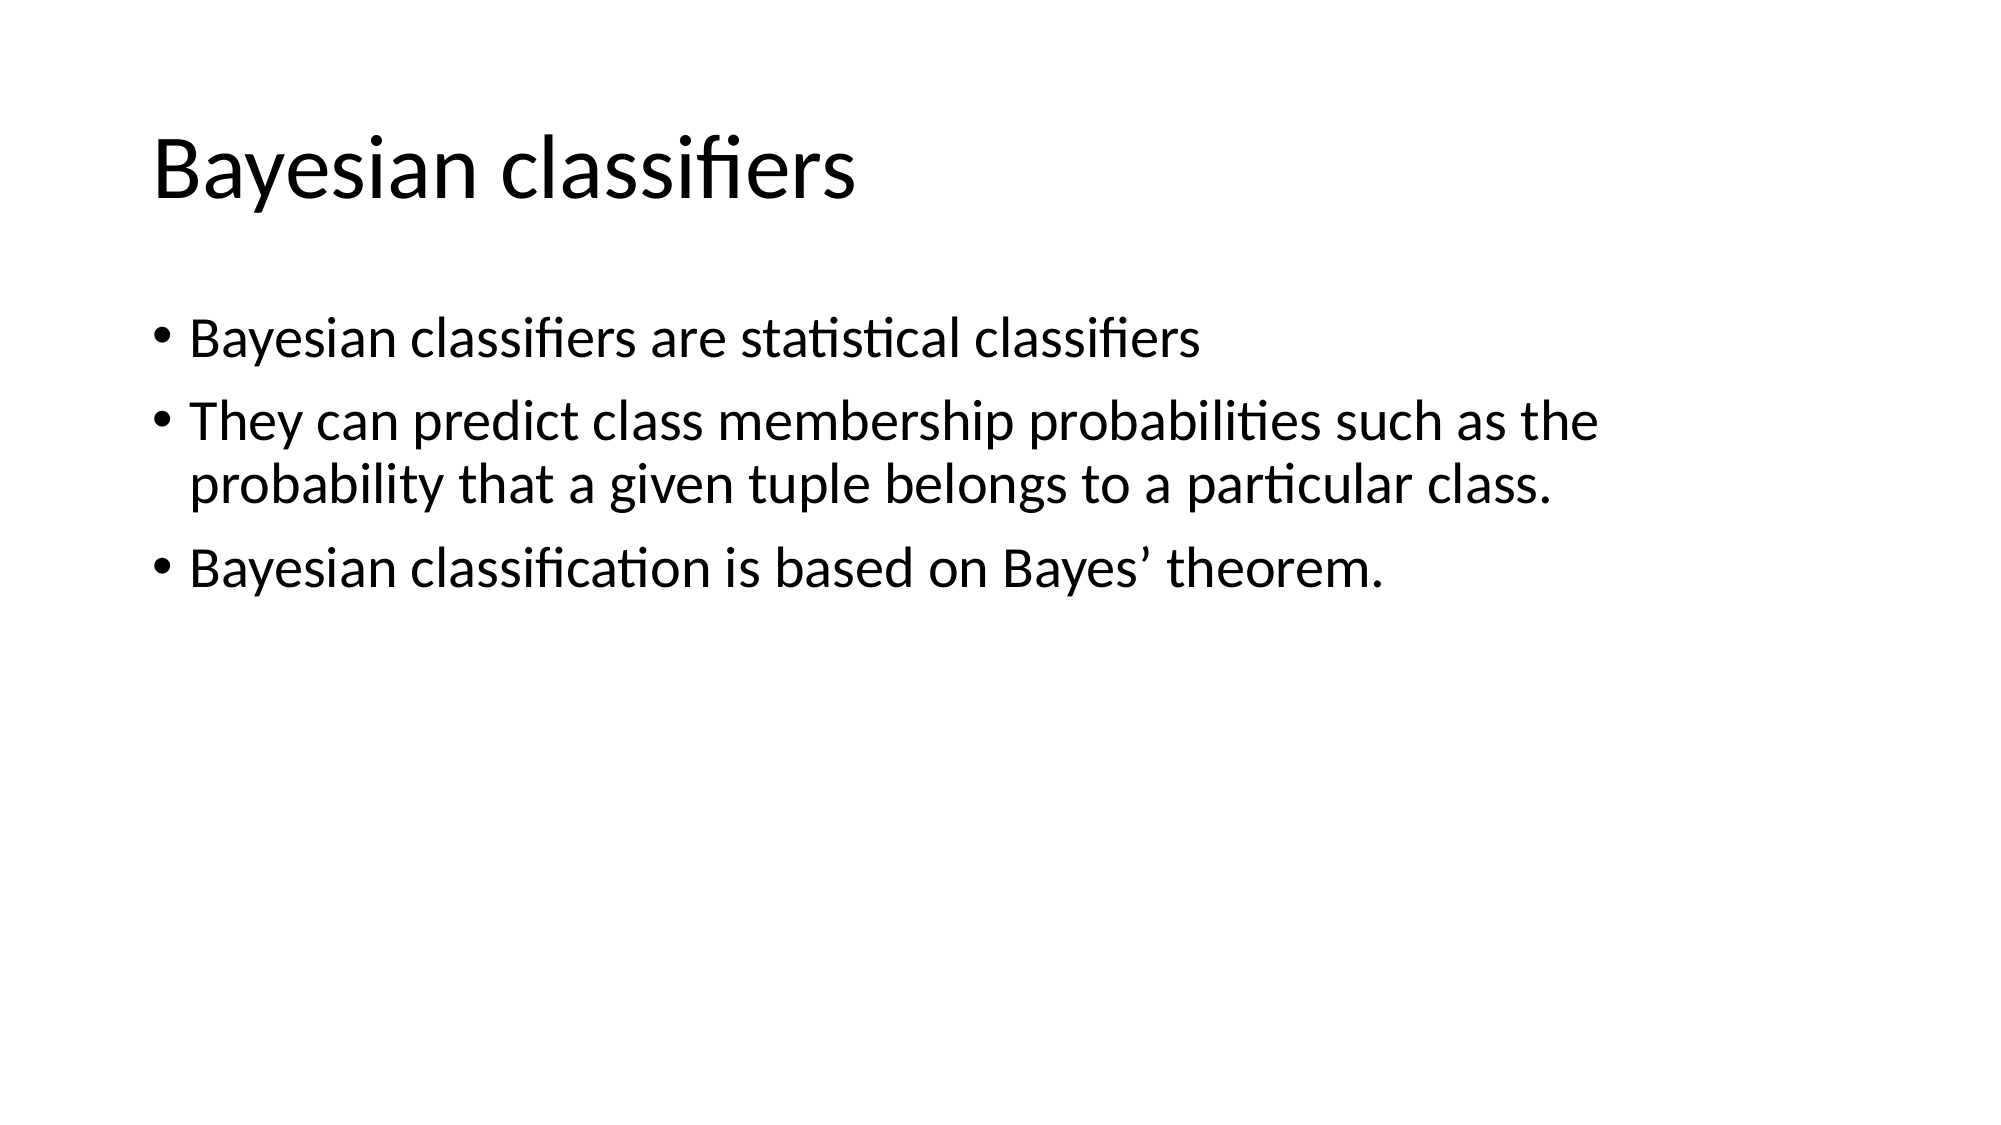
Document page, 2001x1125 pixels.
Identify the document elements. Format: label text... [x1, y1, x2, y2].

list Bayesian classifiers are statistical classifiers They can predict class membership probabilities such as the probability that a given tuple belongs to a particular class. Bayesian classification is based on Bayes’ theorem. [137, 299, 1863, 1014]
title Bayesian classifiers [137, 59, 1863, 278]
